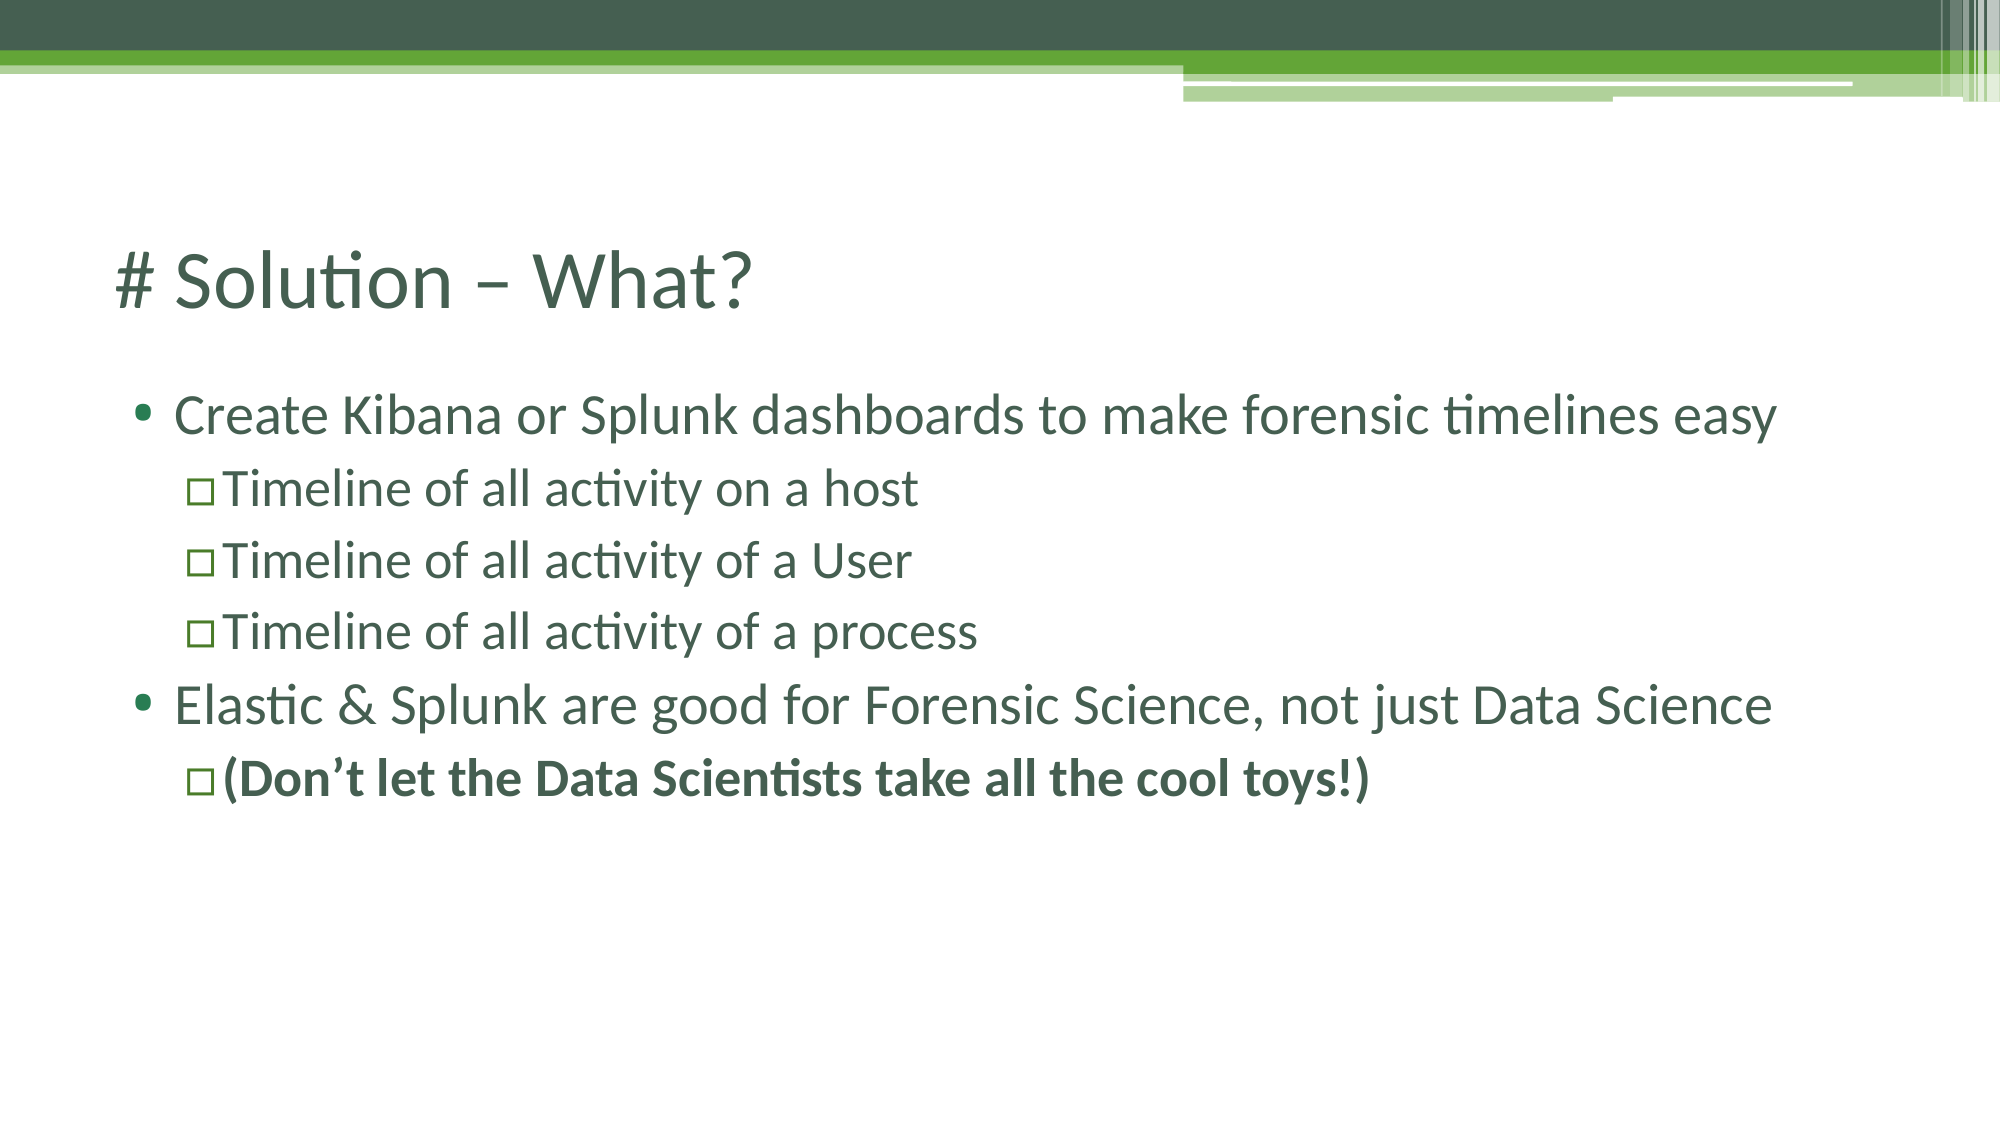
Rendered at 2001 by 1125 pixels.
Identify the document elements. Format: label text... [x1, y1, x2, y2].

title # Solution – What? [99, 187, 1900, 363]
list Create Kibana or Splunk dashboards to make forensic timelines easy Timeline of all activity on a host Timeline of all activity of a User Timeline of all activity of a process Elastic & Splunk are good for Forensic Science, not just Data Science (Don’t let the Data Scientists take all the cool toys!) [99, 368, 1900, 1079]
